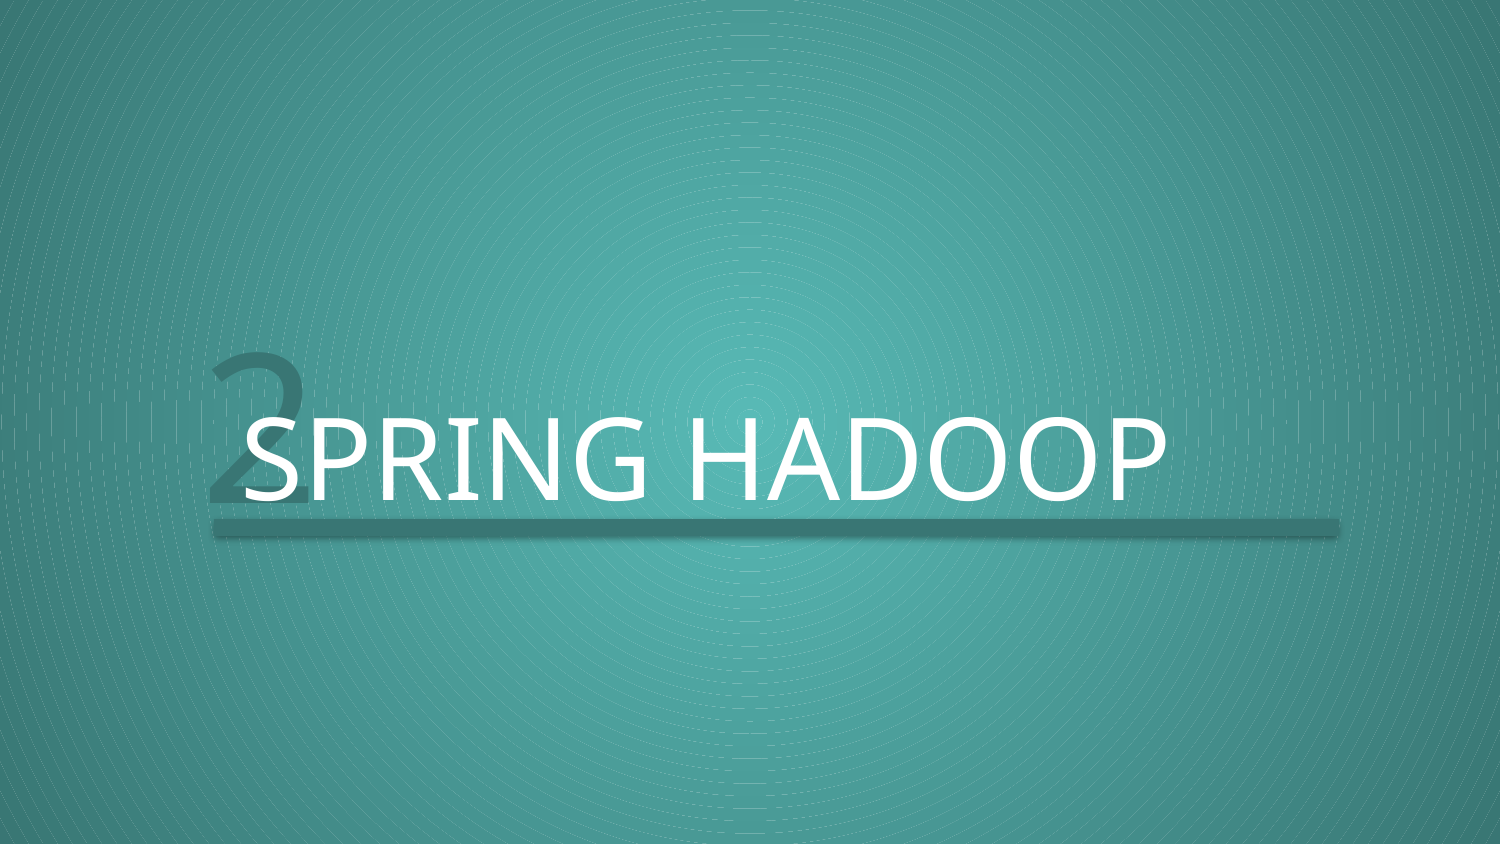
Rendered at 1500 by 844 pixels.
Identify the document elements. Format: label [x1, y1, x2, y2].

text_box [194, 287, 1340, 556]
